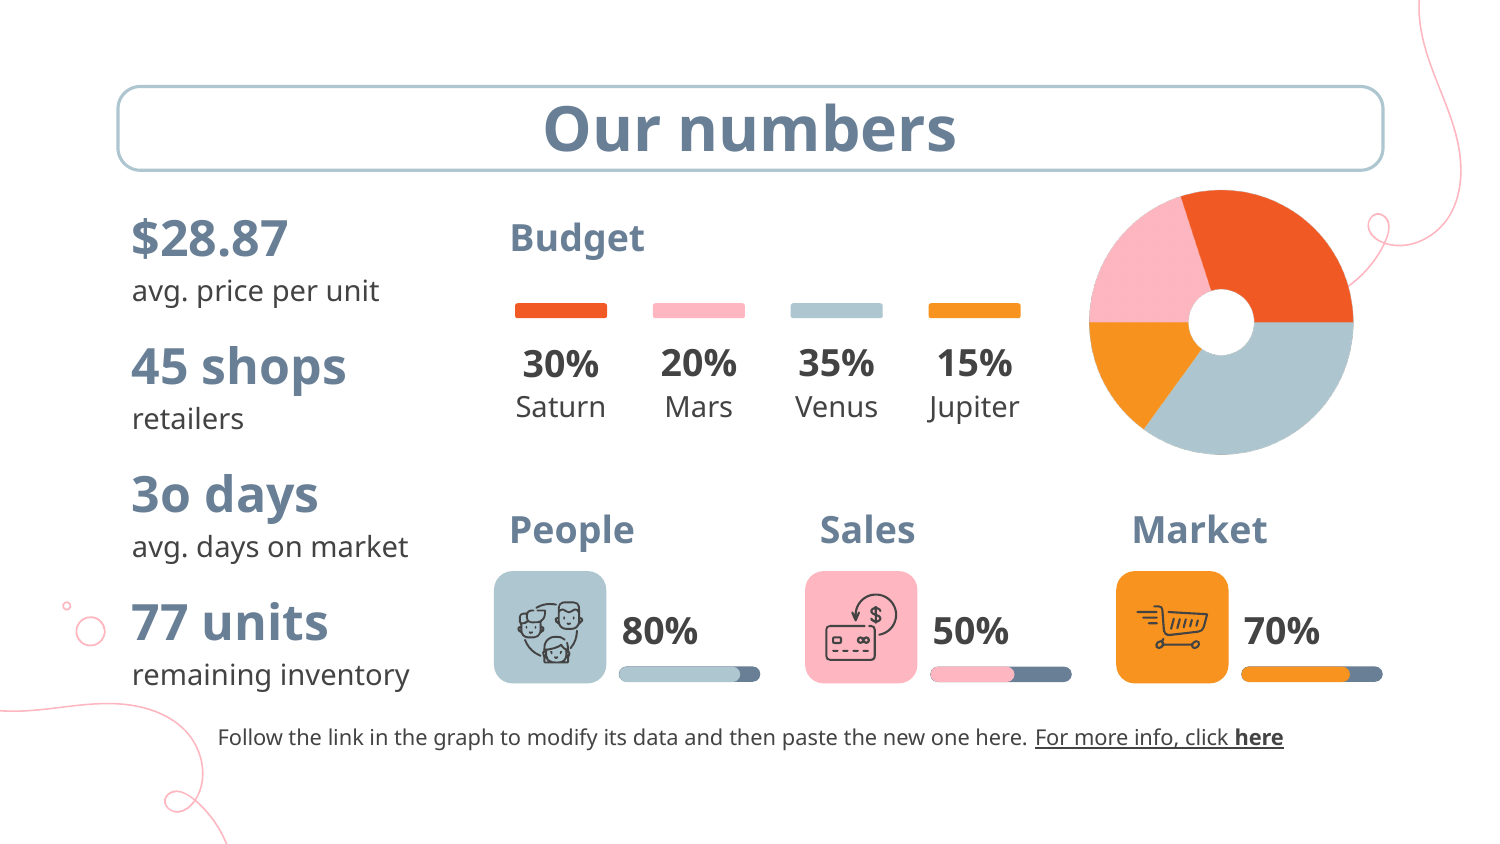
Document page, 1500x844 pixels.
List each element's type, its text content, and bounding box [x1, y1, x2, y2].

subtitle 30% [494, 333, 628, 385]
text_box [1136, 605, 1209, 650]
text_box [619, 666, 741, 683]
subtitle 70% [1229, 599, 1348, 660]
text_box [734, 666, 761, 682]
text_box [515, 303, 608, 319]
text_box [493, 571, 607, 684]
subtitle 15% [907, 332, 1042, 384]
picture [1067, 167, 1376, 478]
text_box [124, 164, 1377, 171]
text_box Follow the link in the graph to modify its data and then paste the new one here. For more info, click here [117, 720, 1384, 758]
subtitle retailers [116, 396, 442, 439]
text_box [930, 666, 1015, 683]
text_box [1116, 571, 1229, 684]
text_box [825, 593, 898, 662]
text_box [1241, 666, 1351, 683]
subtitle avg. price per unit [116, 268, 442, 311]
text_box Market [1116, 498, 1289, 559]
subtitle 50% [918, 599, 1037, 660]
text_box [1007, 666, 1072, 683]
text_box [928, 303, 1021, 319]
subtitle 3o days [116, 462, 390, 523]
subtitle 35% [770, 332, 904, 384]
subtitle Mars [632, 385, 766, 428]
subtitle 45 shops [116, 334, 390, 395]
text_box Sales [805, 498, 978, 559]
subtitle 80% [607, 599, 726, 660]
subtitle Saturn [494, 385, 628, 428]
subtitle $28.87 [116, 206, 390, 267]
subtitle remaining inventory [116, 652, 442, 695]
subtitle 77 units [116, 590, 390, 651]
subtitle 20% [632, 332, 766, 384]
text_box Budget [494, 206, 667, 267]
subtitle avg. days on market [116, 524, 442, 567]
title Our numbers [116, 88, 1383, 164]
subtitle Venus [770, 385, 904, 428]
text_box [652, 303, 745, 319]
subtitle Jupiter [907, 385, 1042, 428]
text_box [1344, 666, 1383, 682]
text_box [805, 571, 918, 684]
text_box [790, 303, 883, 319]
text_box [516, 601, 584, 664]
text_box People [493, 498, 667, 559]
